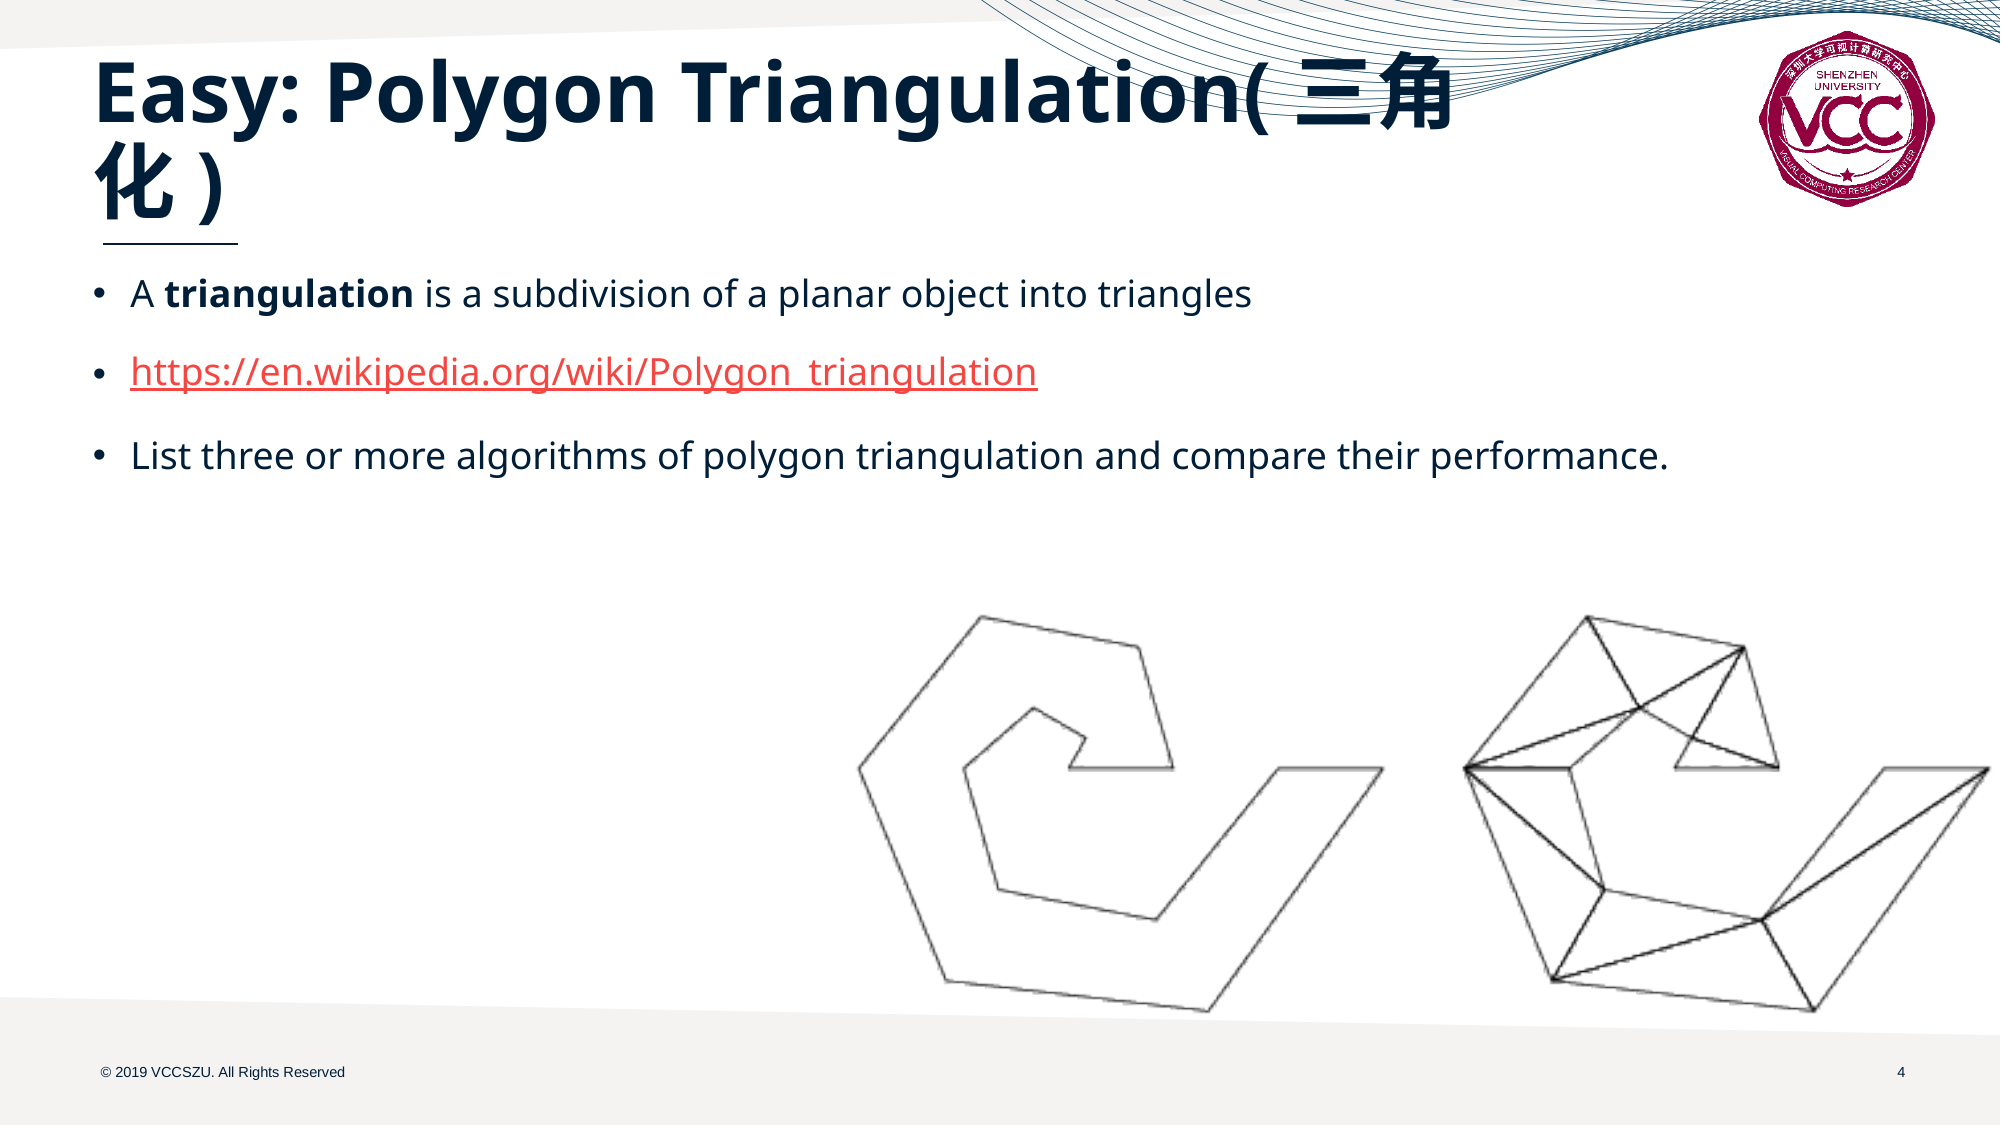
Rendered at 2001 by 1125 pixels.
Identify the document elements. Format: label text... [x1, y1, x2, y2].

picture [0, 0, 2000, 1125]
list A triangulation is a subdivision of a planar object into triangles https://en.wikipedia.org/wiki/Polygon_triangulation List three or more algorithms of polygon triangulation and compare their performance. [77, 262, 1899, 962]
slide_number 3 [1470, 1041, 1921, 1102]
title Easy: Polygon Triangulation(三角化) [77, 75, 1554, 207]
